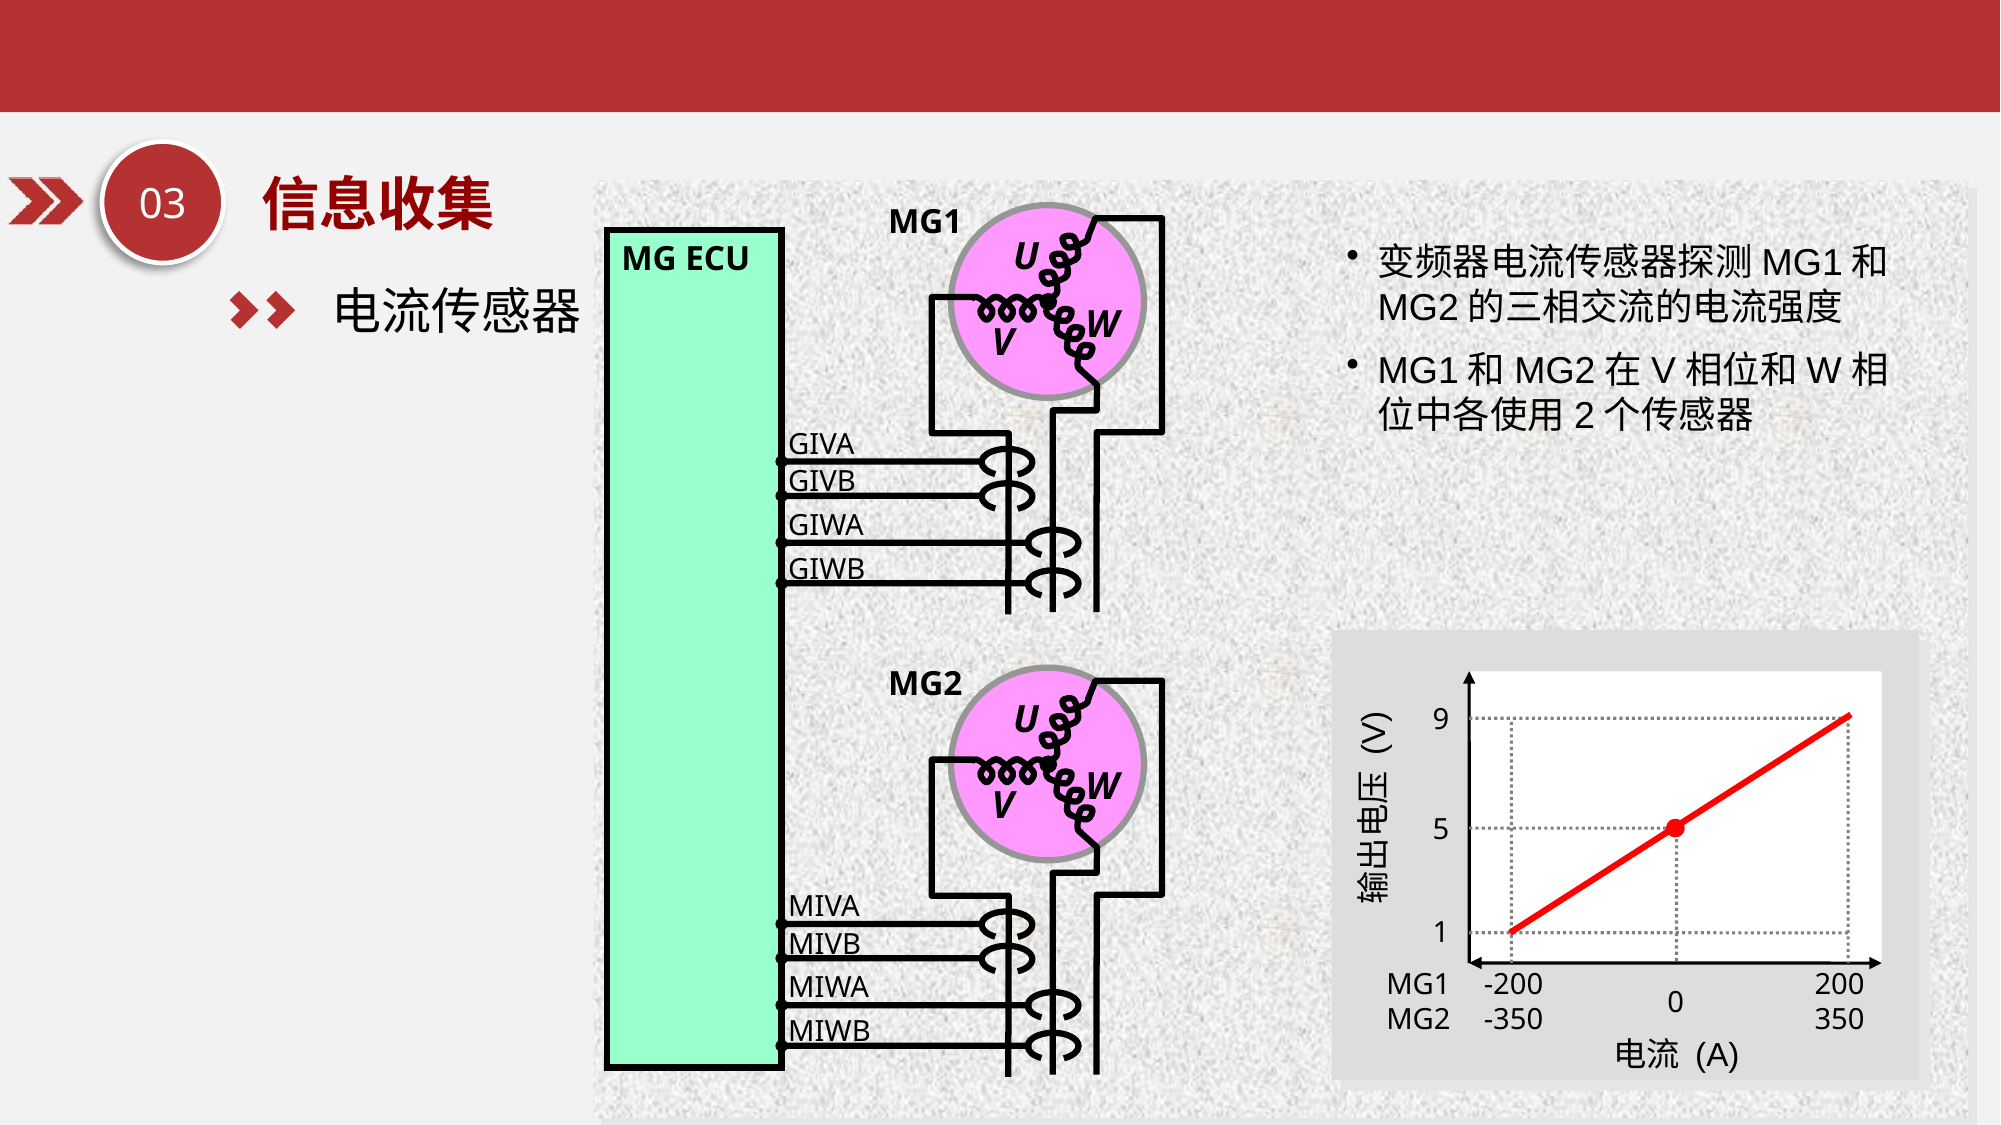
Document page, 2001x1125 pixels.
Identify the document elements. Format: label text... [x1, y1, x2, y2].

text_box MIVA [773, 880, 907, 917]
picture [0, 169, 88, 240]
text_box GIWB [773, 542, 907, 593]
text_box -200 -350 [1468, 957, 1559, 1043]
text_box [931, 205, 1163, 615]
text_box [931, 667, 1163, 1077]
text_box [593, 180, 1969, 1118]
text_box MIWA [773, 961, 907, 1005]
text_box 9 [1417, 693, 1465, 743]
text_box 1 [1417, 906, 1465, 957]
text_box GIVA [773, 417, 907, 455]
text_box 变频器电流传感器探测MG1和MG2的三相交流的电流强度 MG1和MG2在V相位和W相位中各使用2个传感器 [1331, 230, 1920, 444]
text_box [1669, 821, 1682, 835]
text_box MIVB [773, 917, 907, 961]
text_box 信息收集 [246, 159, 510, 245]
text_box 输出电压 (V) [1344, 696, 1400, 920]
text_box 电流 (A) [1598, 1025, 1755, 1081]
text_box MG1 MG2 [1371, 957, 1466, 1043]
text_box 03 [100, 140, 225, 265]
text_box [228, 289, 261, 331]
text_box [1470, 671, 1882, 962]
text_box MG2 [873, 655, 978, 710]
text_box GIVB [773, 455, 907, 498]
text_box MIWB [773, 1005, 907, 1055]
text_box 200 350 [1799, 957, 1880, 1043]
text_box MG ECU [606, 230, 782, 1068]
text_box 电流传感器 [316, 271, 593, 347]
text_box 0 [1652, 976, 1700, 1026]
text_box MG1 [873, 192, 978, 248]
text_box [0, 0, 2000, 113]
text_box GIWA [773, 498, 907, 542]
text_box [264, 289, 297, 331]
text_box [1331, 630, 1920, 1081]
text_box 5 [1417, 803, 1465, 853]
text_box [1462, 671, 1476, 718]
